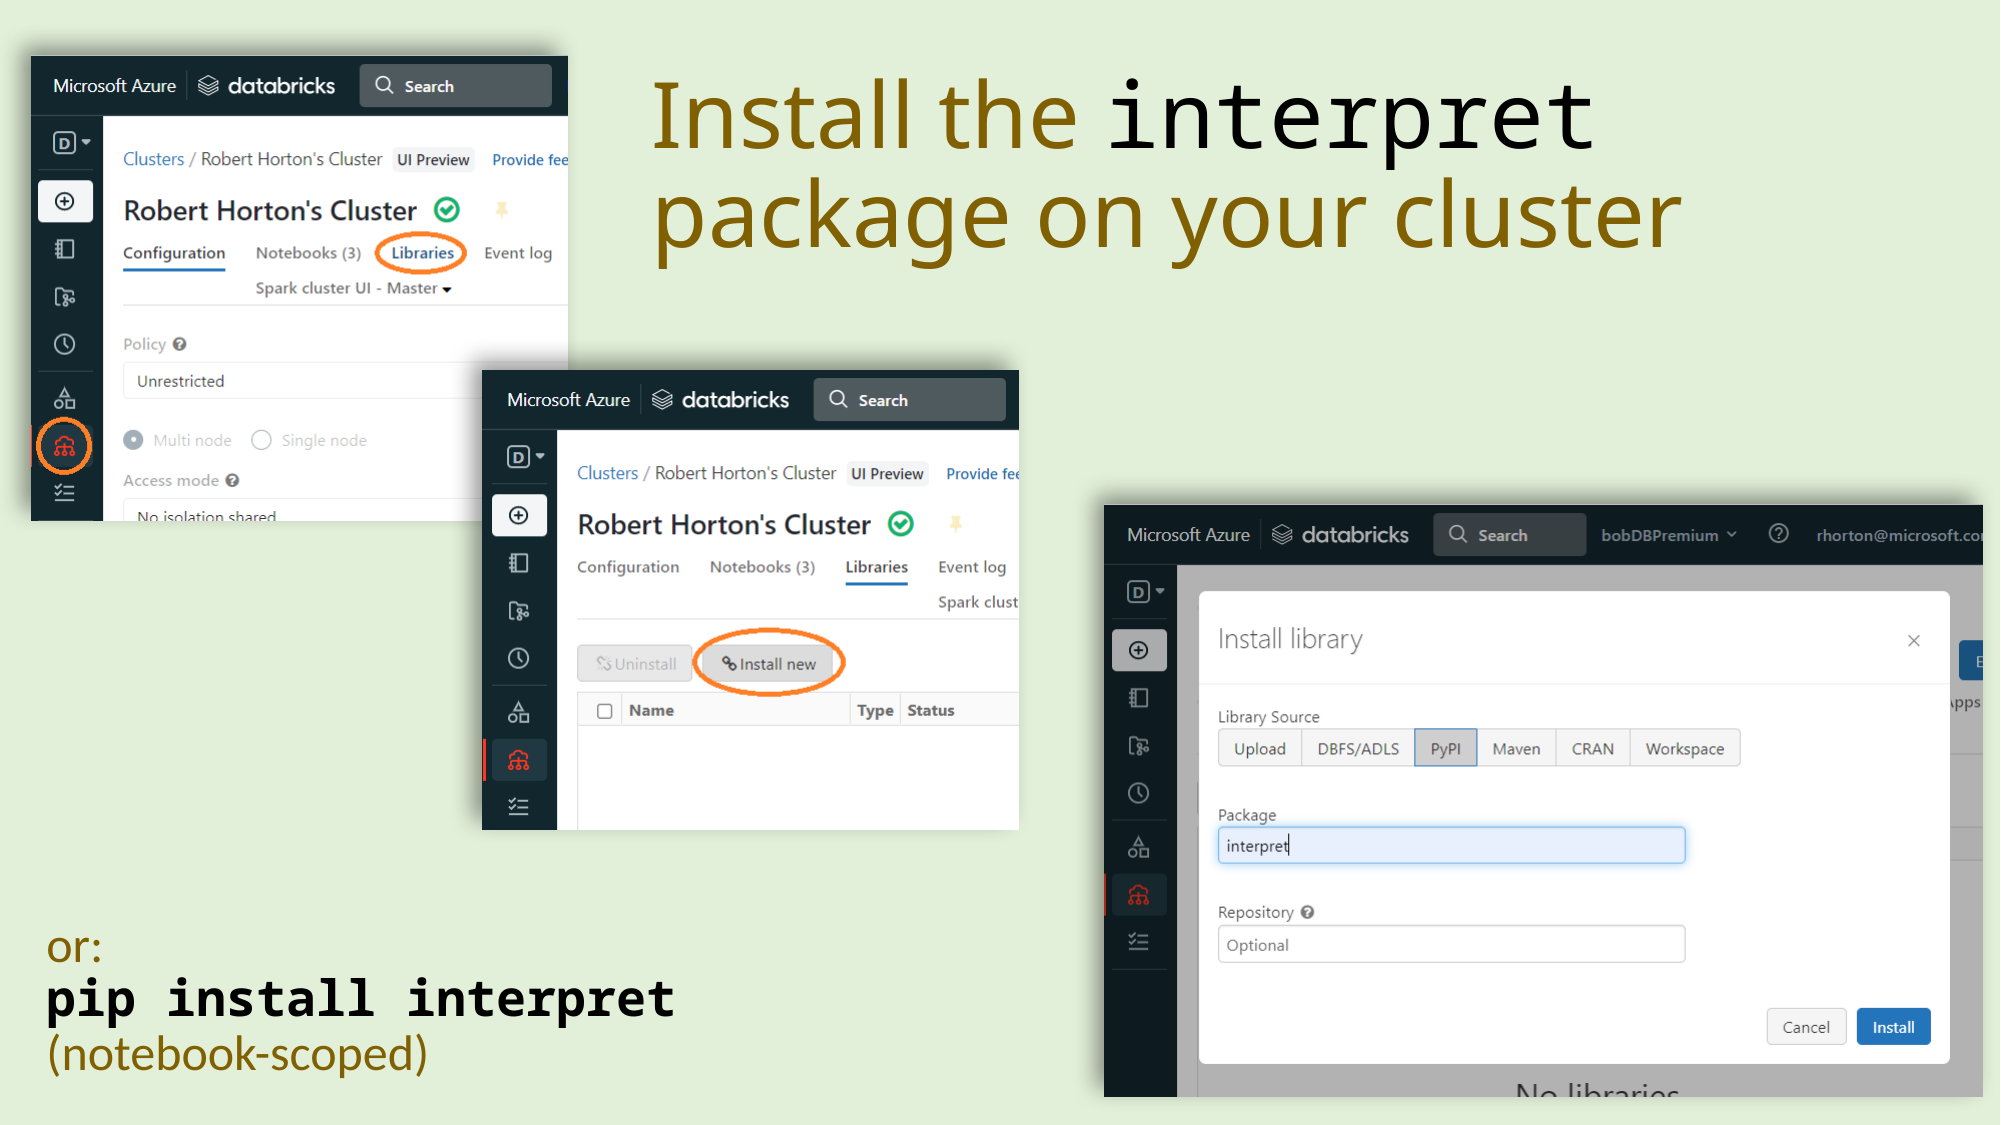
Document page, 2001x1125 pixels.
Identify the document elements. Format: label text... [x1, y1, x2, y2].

picture [1104, 504, 1983, 1098]
picture [31, 55, 1019, 830]
title Install the interpret package on your cluster [636, 59, 1863, 278]
text_box or: pip install interpret (notebook-scoped) [31, 904, 864, 1097]
